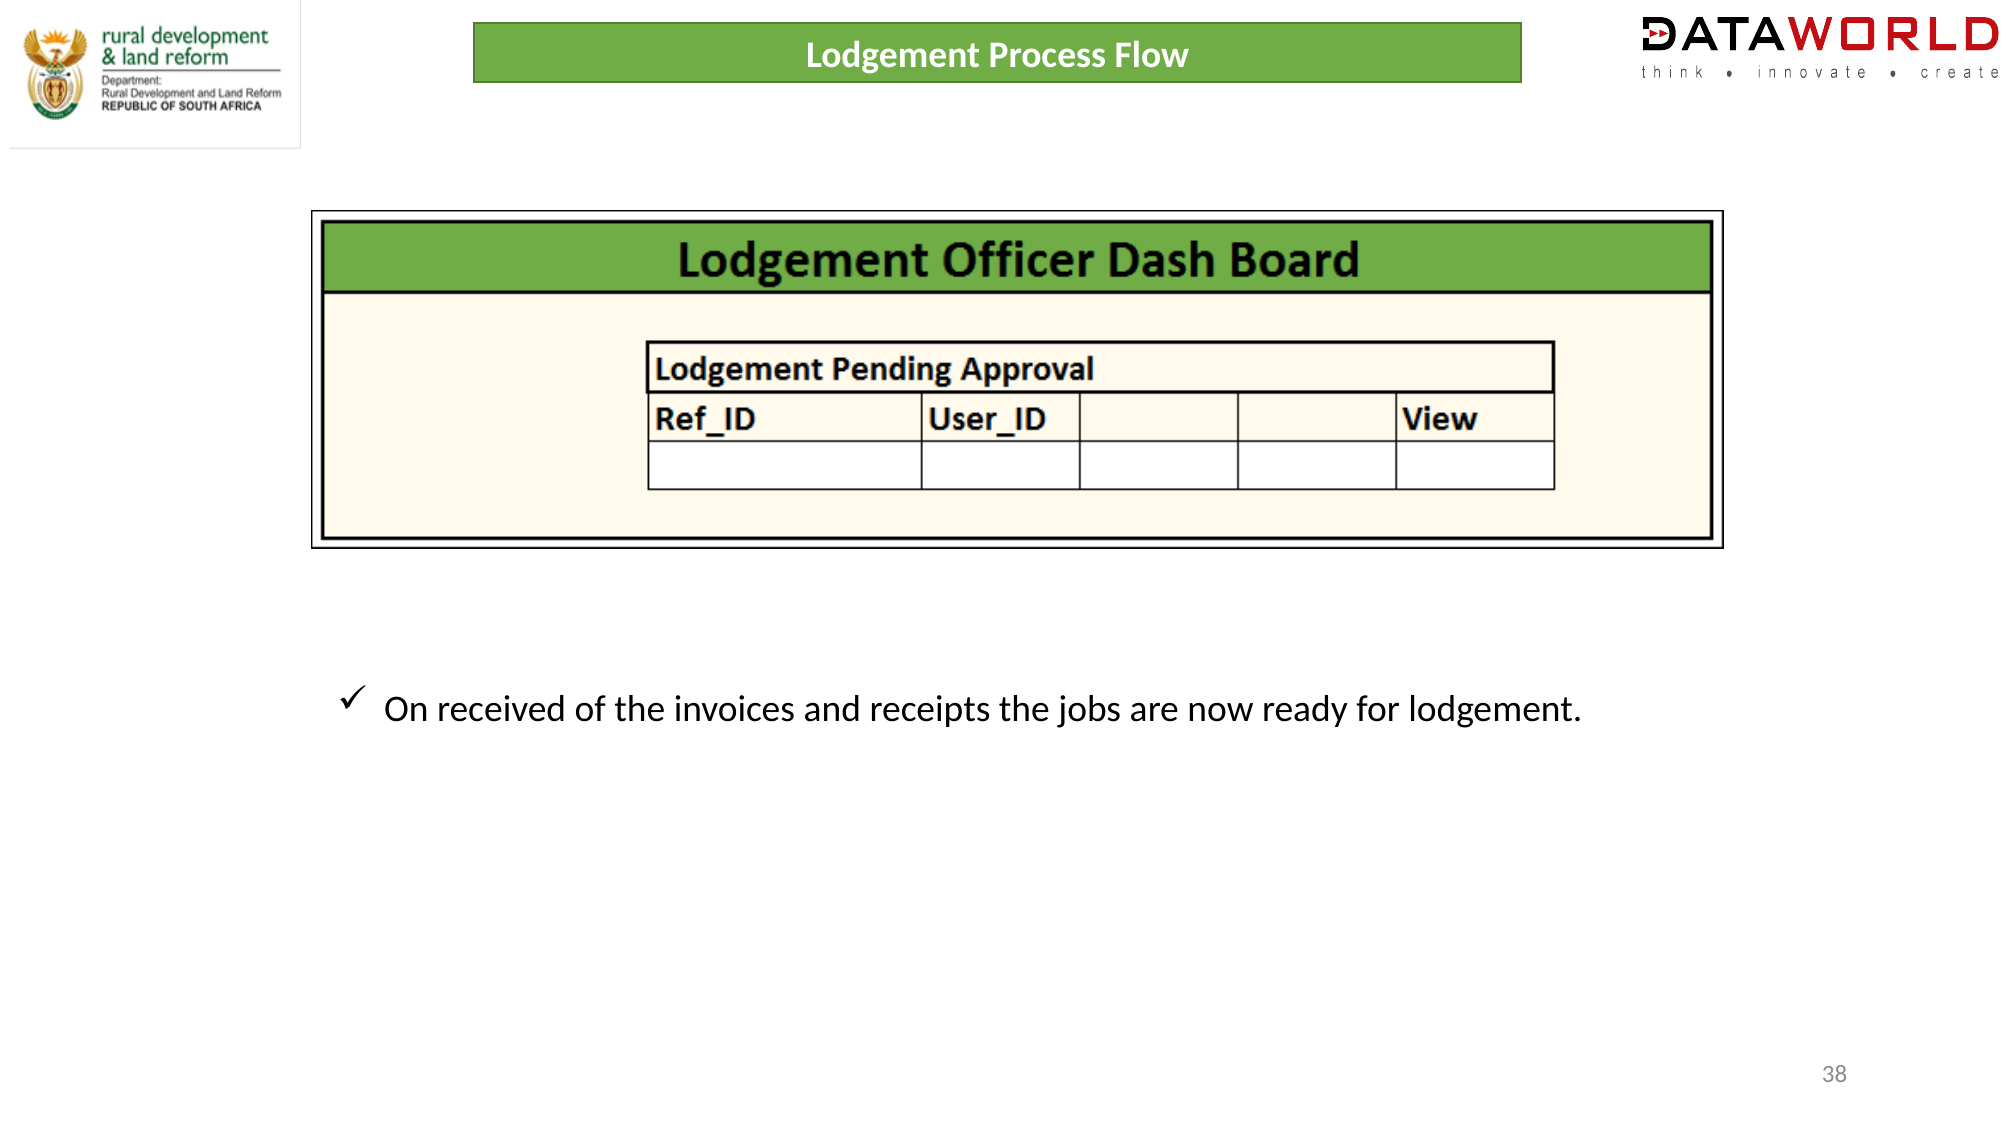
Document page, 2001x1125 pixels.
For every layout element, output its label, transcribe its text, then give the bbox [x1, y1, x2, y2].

picture [9, 0, 302, 150]
picture [311, 210, 1724, 549]
slide_number 38 [1412, 1042, 1863, 1103]
text_box On received of the invoices and receipts the jobs are now ready for lodgement. [322, 676, 1607, 736]
picture [1640, 17, 2000, 82]
text_box Lodgement Process Flow [473, 22, 1522, 83]
